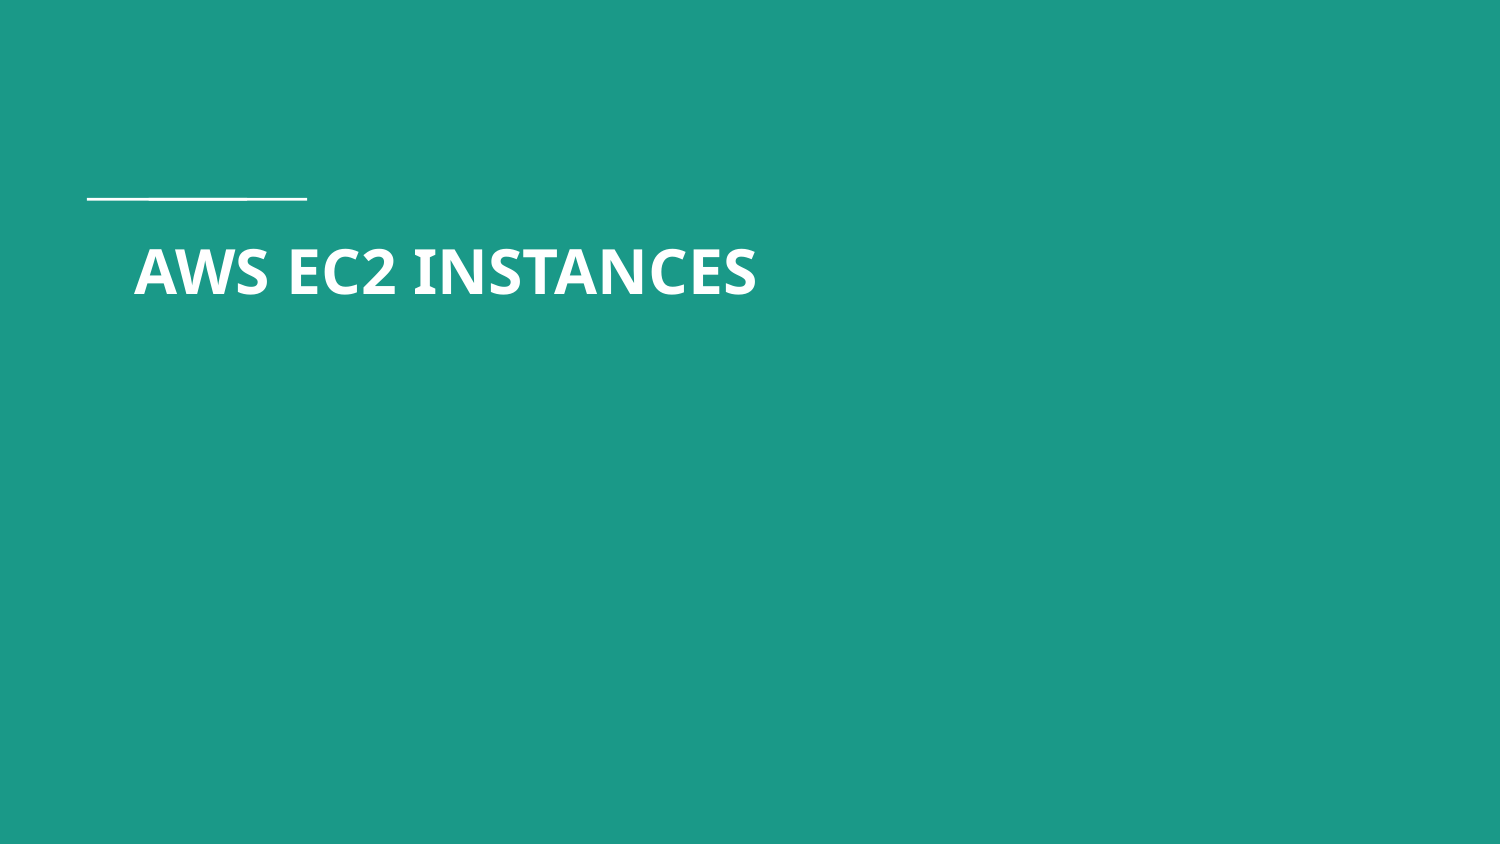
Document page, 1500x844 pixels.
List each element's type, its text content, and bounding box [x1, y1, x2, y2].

title AWS EC2 INSTANCES [119, 216, 1381, 466]
